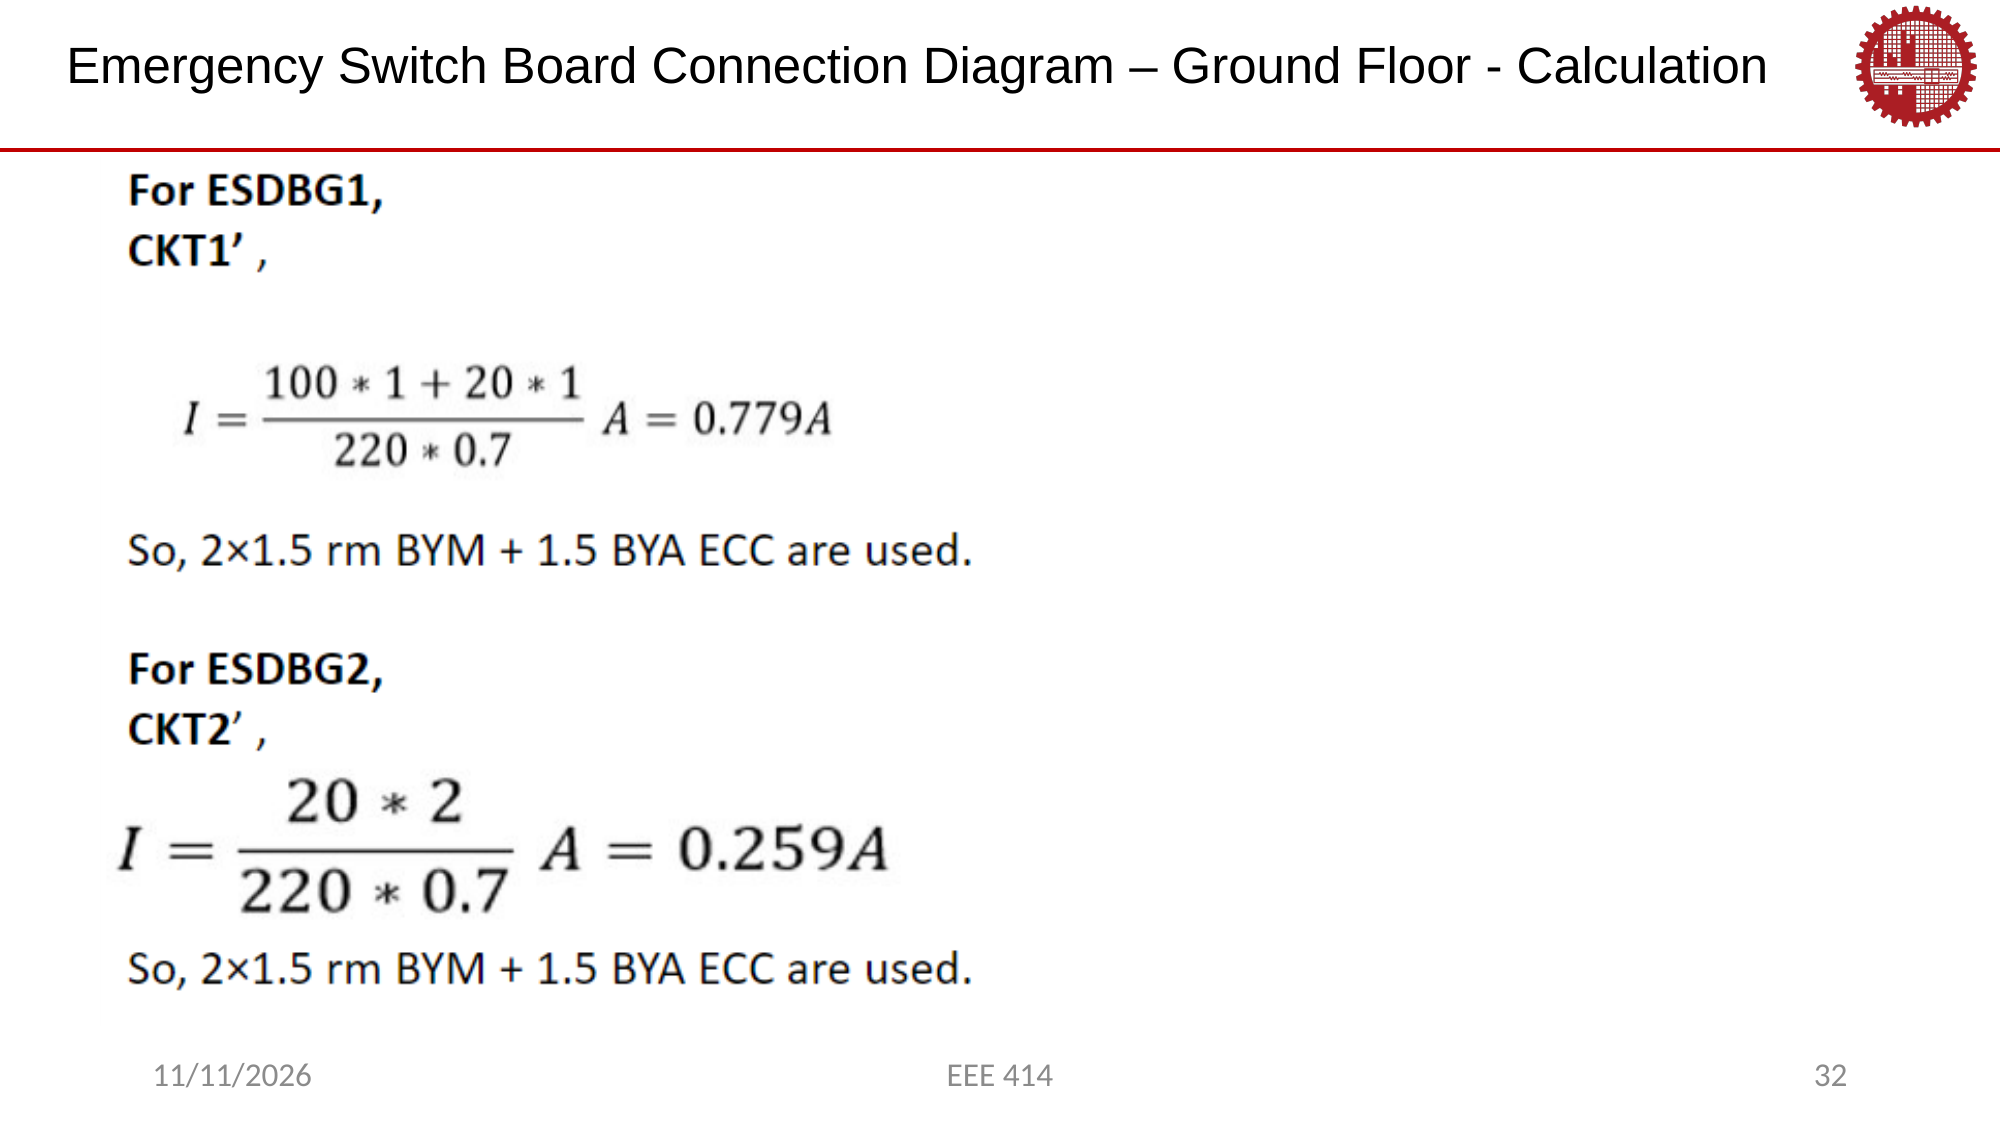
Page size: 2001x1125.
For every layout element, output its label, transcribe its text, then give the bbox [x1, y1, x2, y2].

text_box Emergency Switch Board Connection Diagram – Ground Floor - Calculation [51, 25, 1810, 149]
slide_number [137, 1042, 588, 1103]
footer EEE 414 [662, 1042, 1338, 1103]
picture [1854, 4, 1978, 128]
picture [99, 156, 1000, 1026]
slide_number 32 [1412, 1042, 1863, 1103]
